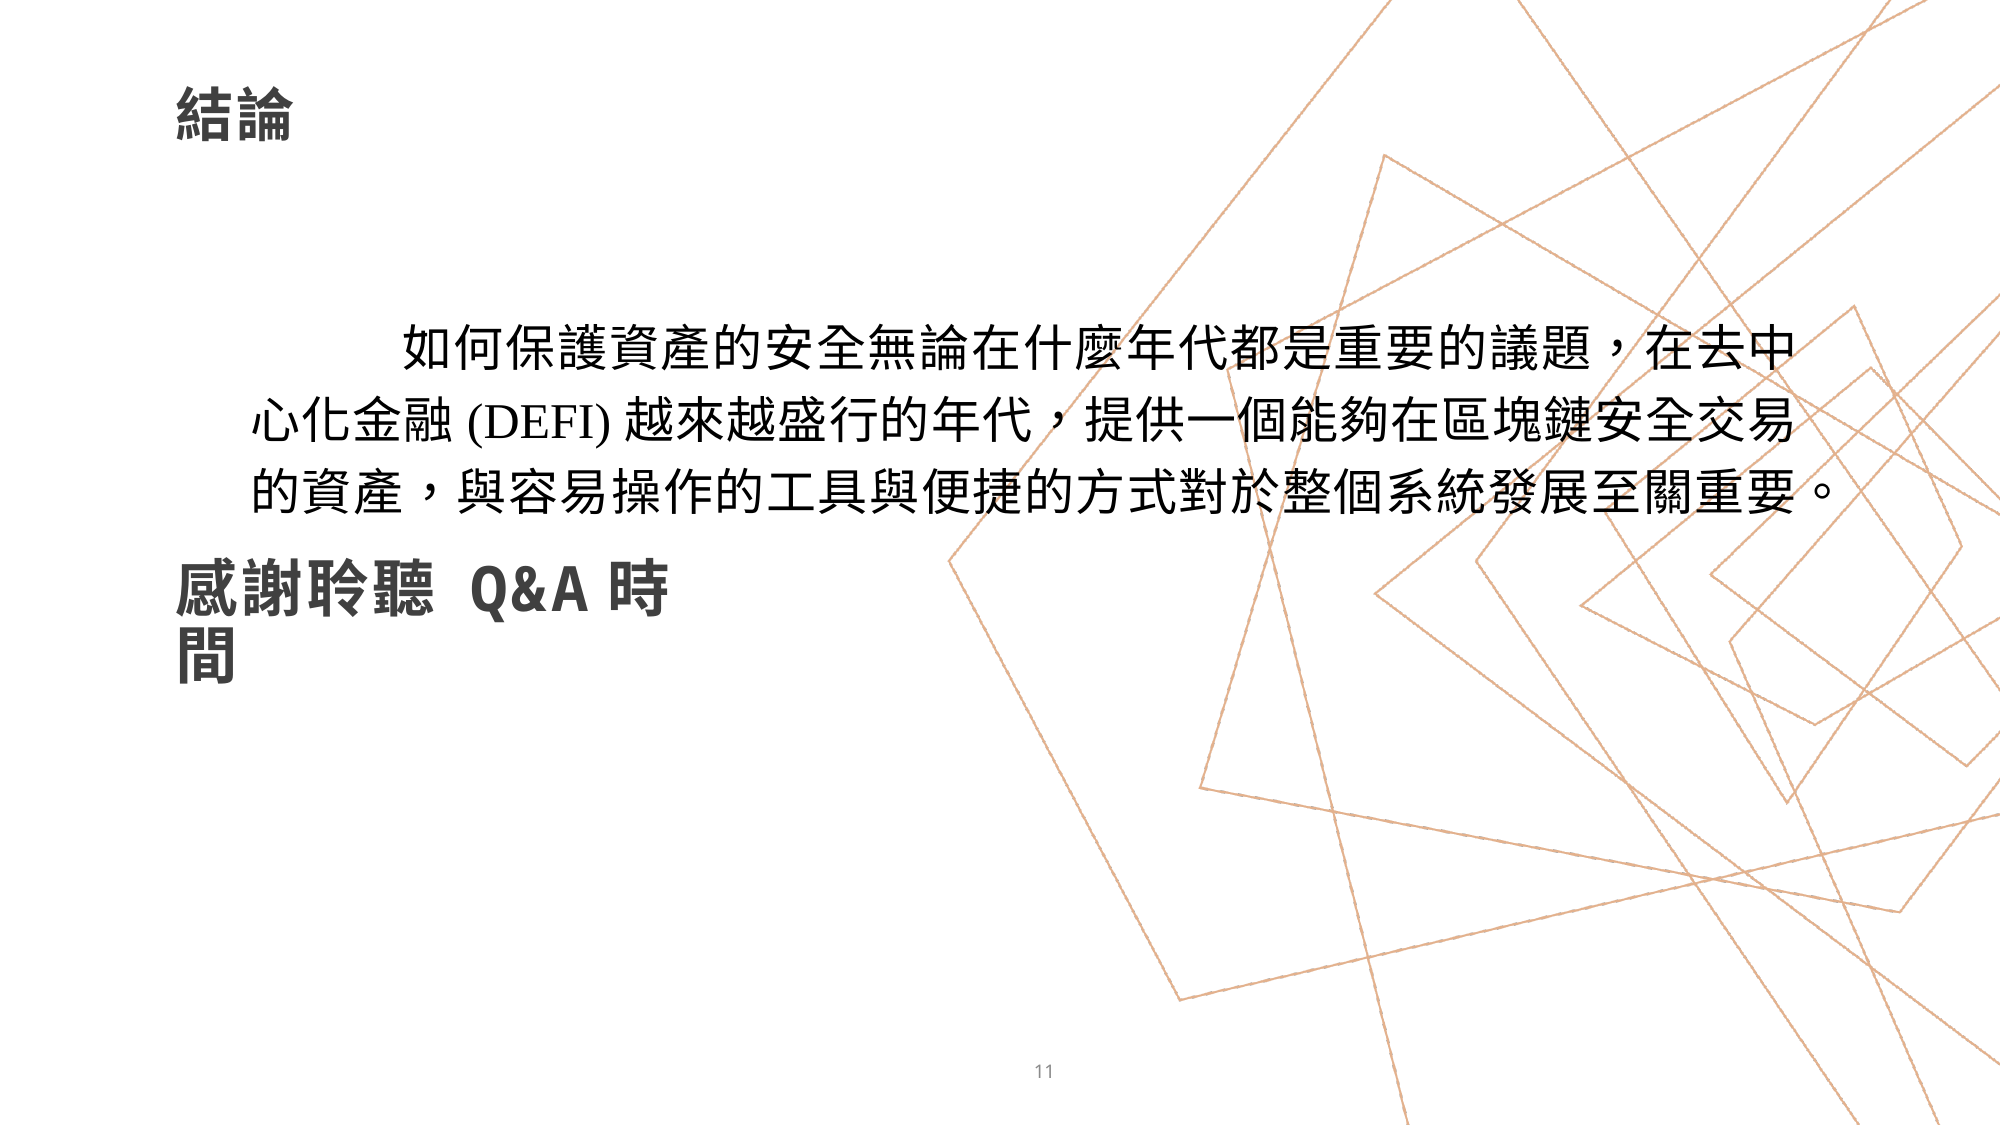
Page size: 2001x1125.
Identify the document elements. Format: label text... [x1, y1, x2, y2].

slide_number 11 [908, 1042, 1071, 1103]
title 結論 [160, 63, 681, 157]
text_box 感謝聆聽 Q&A時間 [160, 606, 739, 700]
picture [900, 0, 2000, 1125]
list 如何保護資產的安全無論在什麼年代都是重要的議題，在去中心化金融(DEFI)越來越盛行的年代，提供一個能夠在區塊鏈安全交易的資產，與容易操作的工具與便捷的方式對於整個系統發展至關重要。 [160, 297, 1814, 1009]
